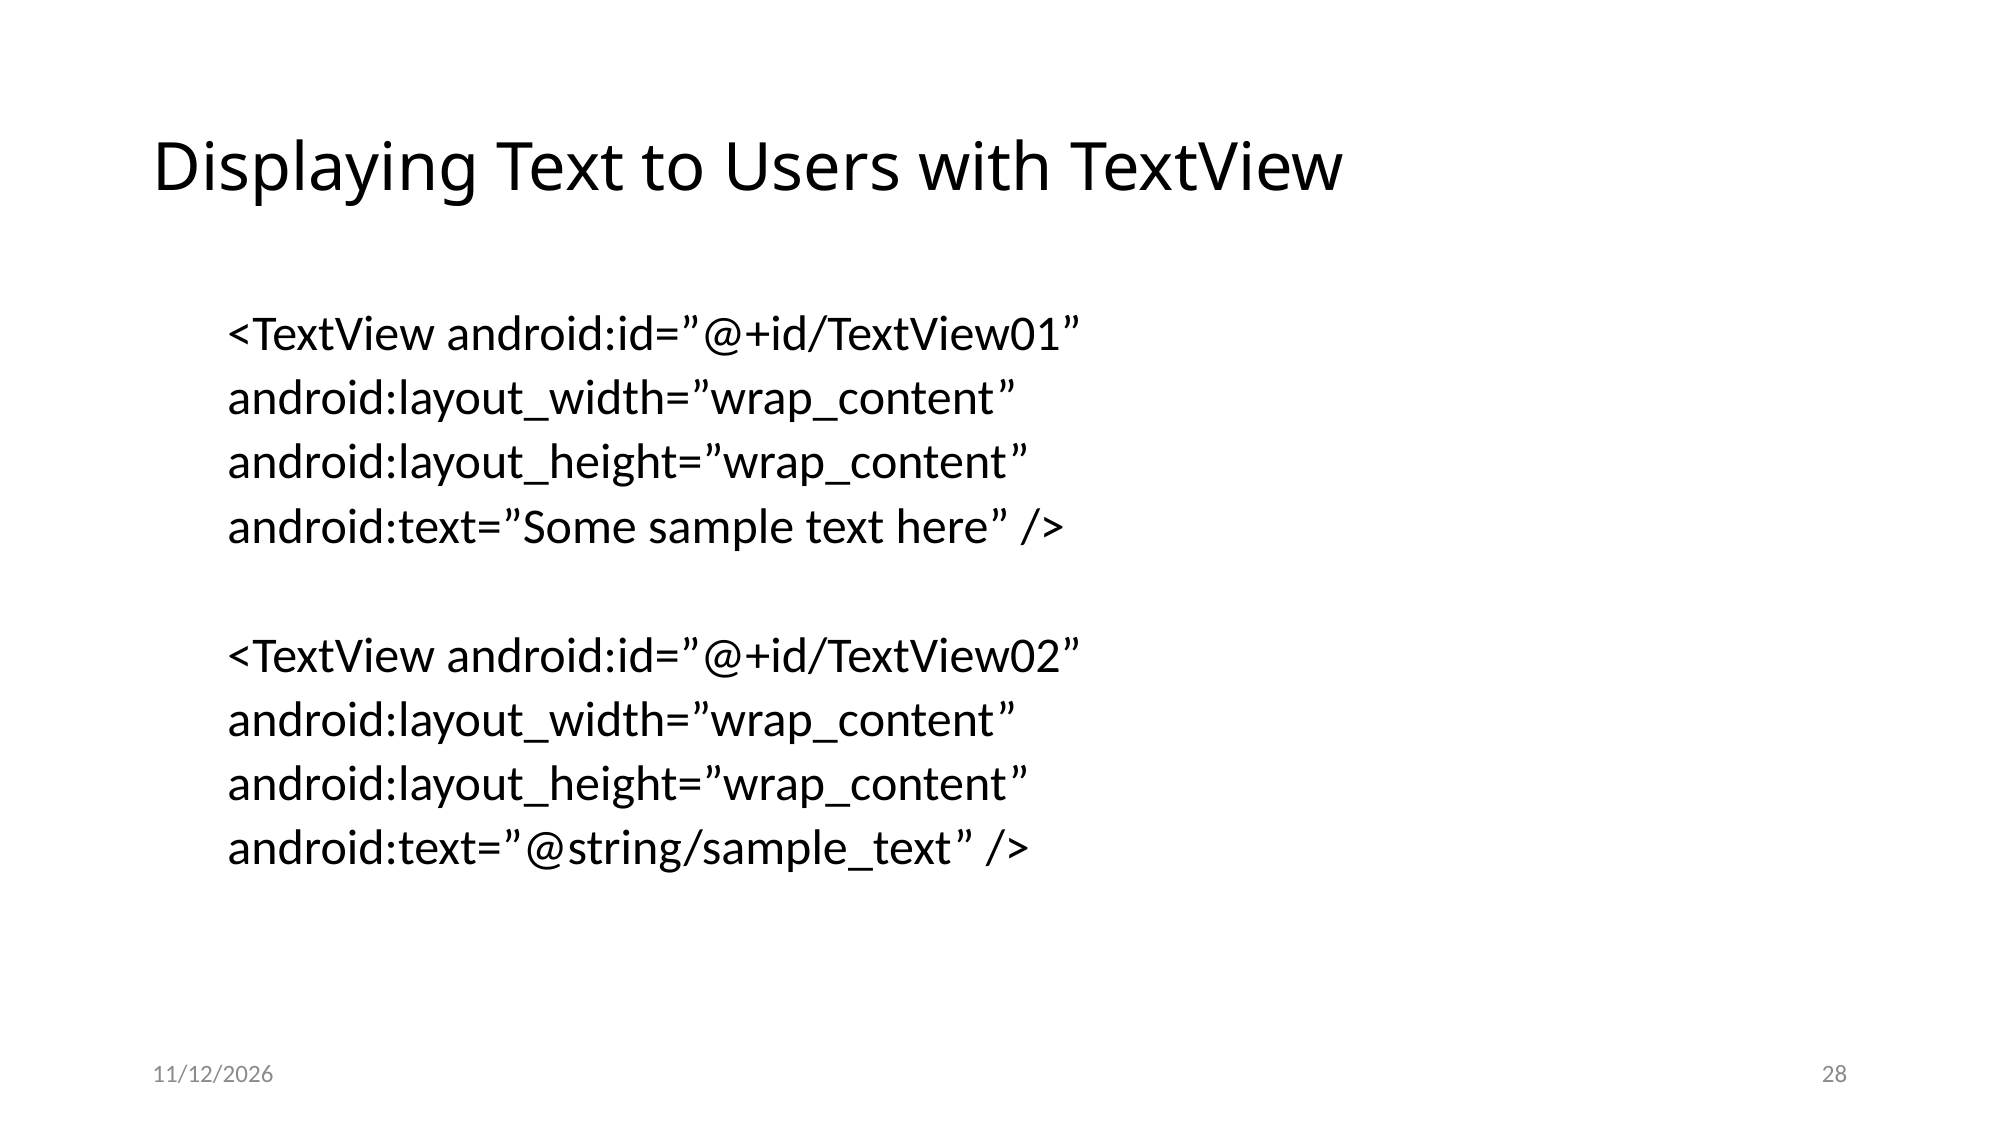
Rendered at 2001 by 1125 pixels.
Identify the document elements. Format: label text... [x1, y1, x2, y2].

list <TextView android:id=”@+id/TextView01” android:layout_width=”wrap_content” android:layout_height=”wrap_content” android:text=”Some sample text here” /> <TextView android:id=”@+id/TextView02” android:layout_width=”wrap_content” android:layout_height=”wrap_content” android:text=”@string/sample_text” /> [137, 299, 1863, 1014]
slide_number 28 [1412, 1042, 1863, 1103]
title Displaying Text to Users with TextView [137, 59, 1863, 278]
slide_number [137, 1042, 588, 1103]
